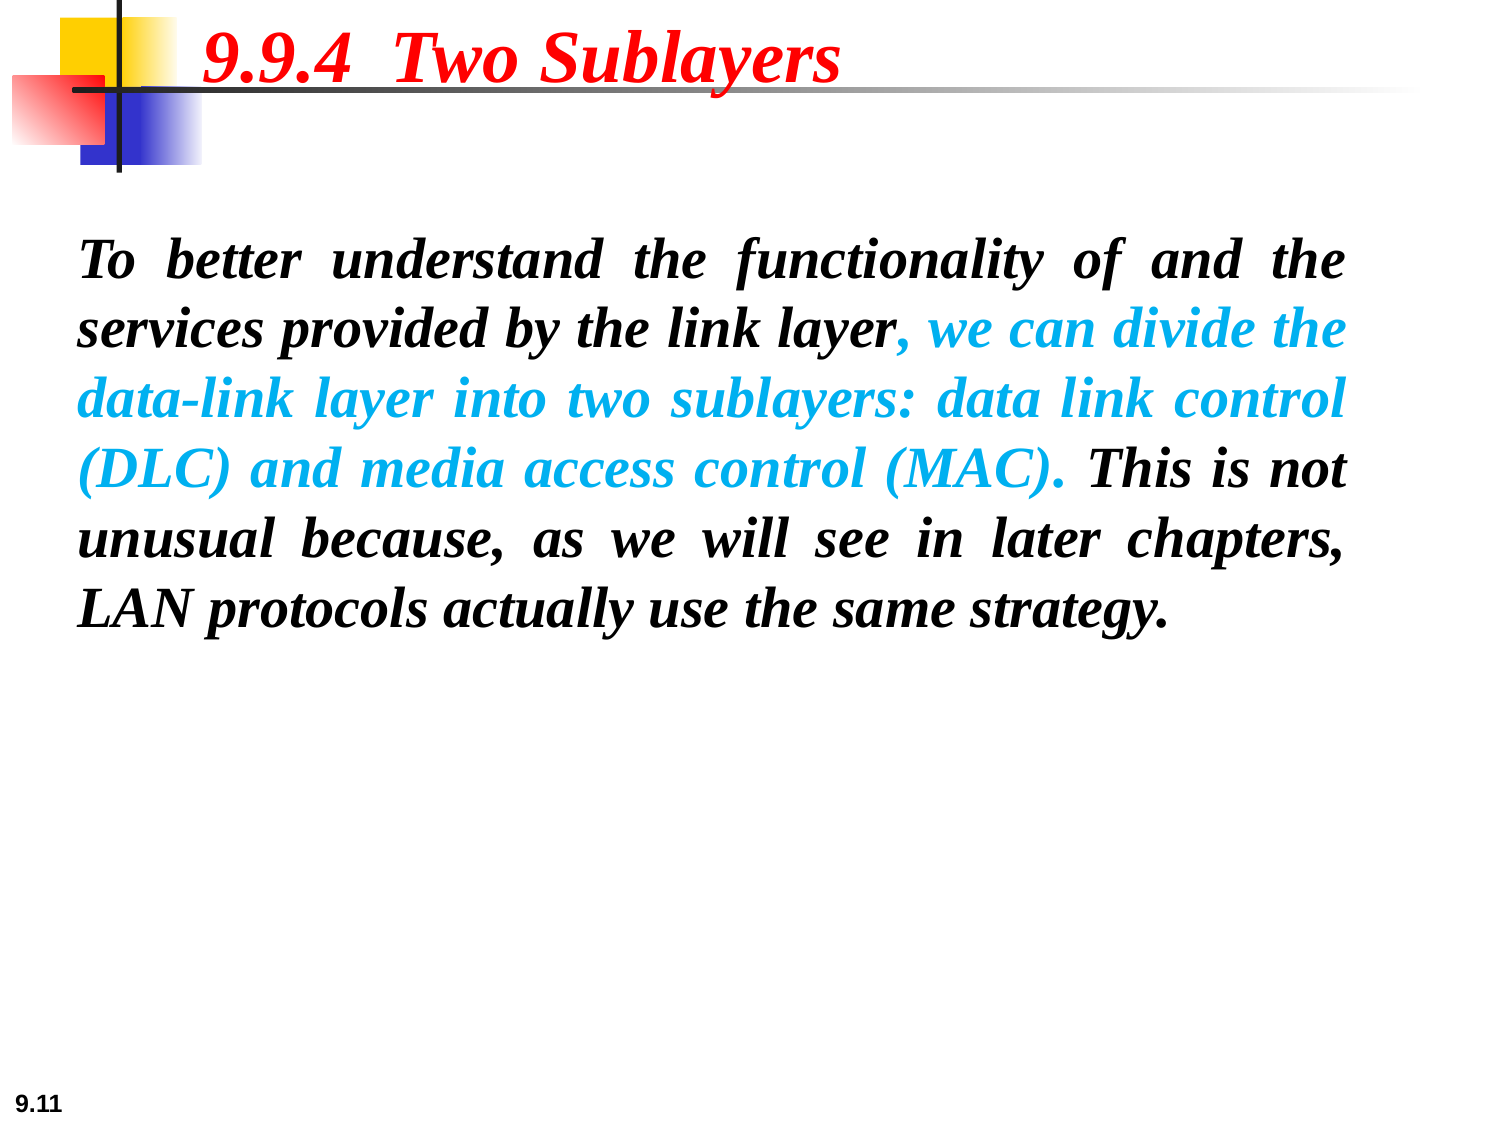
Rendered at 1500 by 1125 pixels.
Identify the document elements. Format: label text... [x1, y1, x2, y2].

text_box 9.11 [0, 1049, 313, 1125]
text_box 9.9.4 Two Sublayers [187, 0, 862, 105]
text_box [122, 17, 177, 86]
text_box [116, 0, 122, 87]
text_box [80, 93, 116, 165]
text_box [141, 93, 202, 165]
text_box [60, 17, 116, 86]
text_box [12, 75, 105, 145]
text_box [122, 93, 141, 165]
text_box [862, 87, 1423, 93]
text_box [116, 93, 122, 173]
text_box [72, 87, 187, 93]
text_box To better understand the functionality of and the services provided by the link layer, we can divide the data-link layer into two sublayers: data link control (DLC) and media access control (MAC). This is not unusual because, as we will see in later chapters, LAN protocols actually use the same strategy. [62, 212, 1363, 648]
